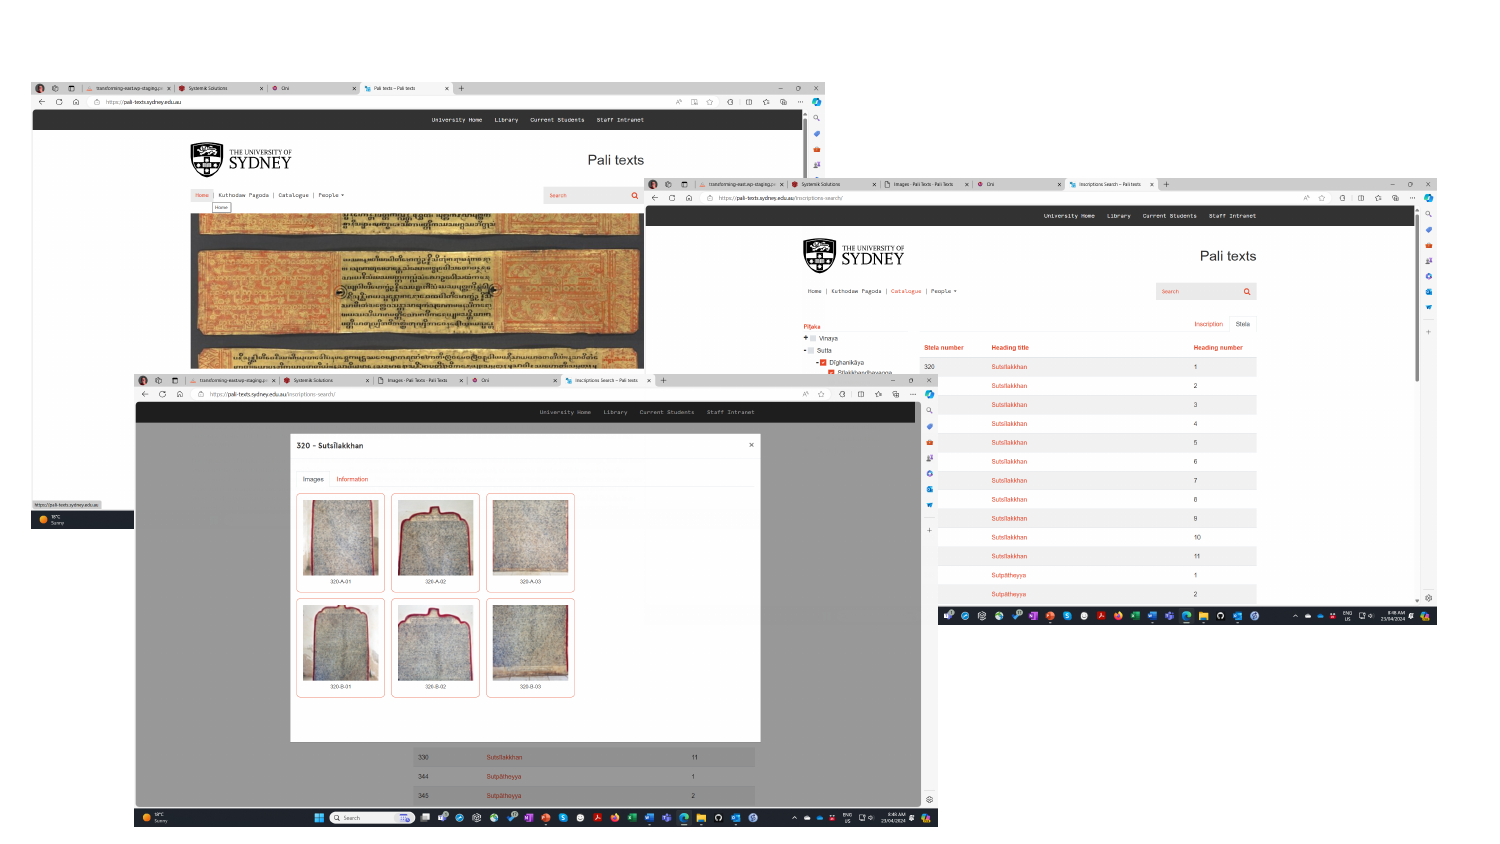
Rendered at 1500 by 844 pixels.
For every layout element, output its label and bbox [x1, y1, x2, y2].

picture [31, 82, 1437, 827]
